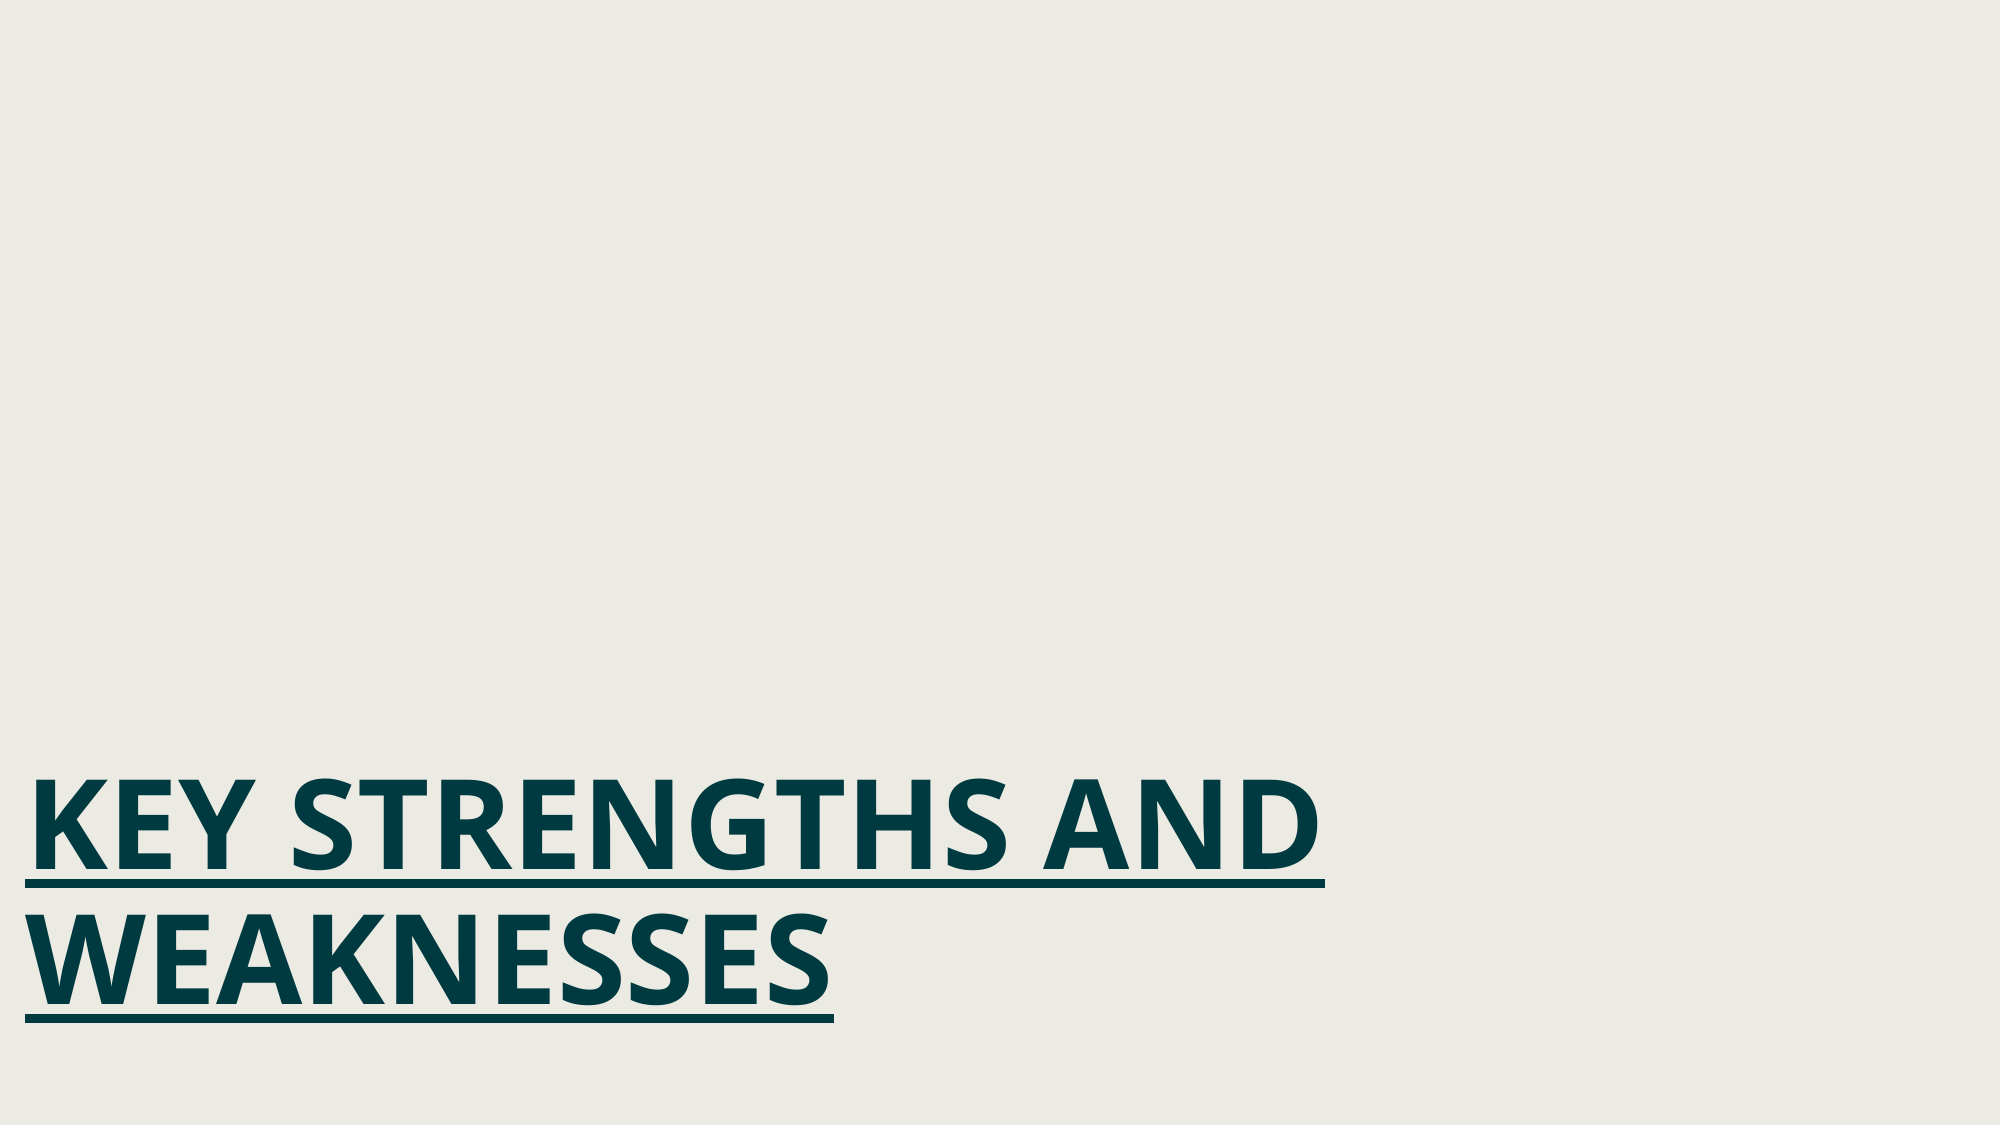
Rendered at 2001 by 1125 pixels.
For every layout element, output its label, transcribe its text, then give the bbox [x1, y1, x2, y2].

title Key strengths and weaknesses [10, 774, 1990, 1039]
